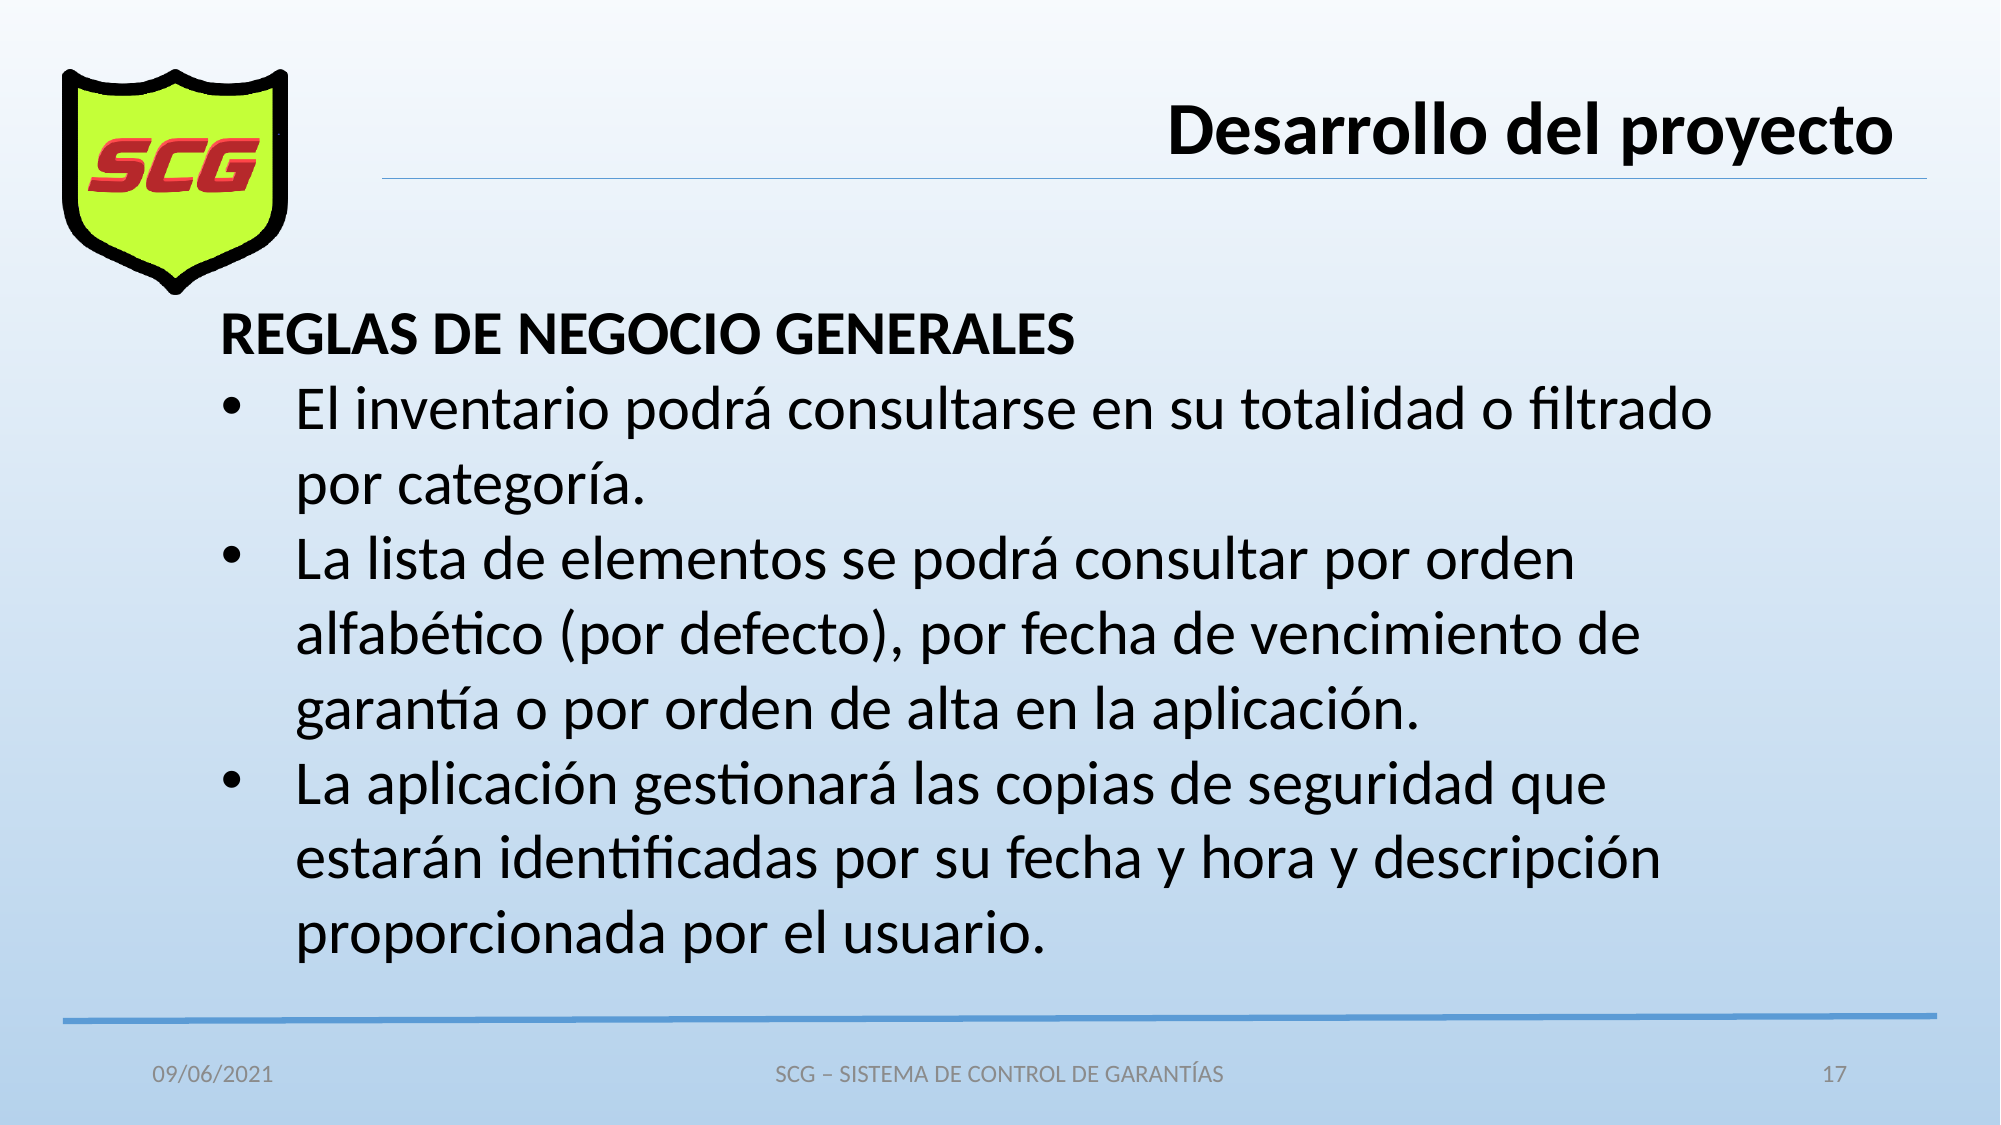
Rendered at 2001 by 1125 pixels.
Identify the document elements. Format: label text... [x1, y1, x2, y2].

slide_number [137, 1042, 588, 1103]
slide_number 17 [1412, 1042, 1863, 1103]
picture [62, 69, 288, 295]
text_box Desarrollo del proyecto [815, 72, 1927, 178]
footer SCG – SISTEMA DE CONTROL DE GARANTÍAS [662, 1042, 1338, 1103]
text_box REGLAS DE NEGOCIO GENERALES El inventario podrá consultarse en su totalidad o filtrado por categoría. La lista de elementos se podrá consultar por orden alfabético (por defecto), por fecha de vencimiento de garantía o por orden de alta en la aplicación. La aplicación gestionará las copias de seguridad que estarán identificadas por su fecha y hora y descripción proporcionada por el usuario. [206, 284, 1758, 974]
